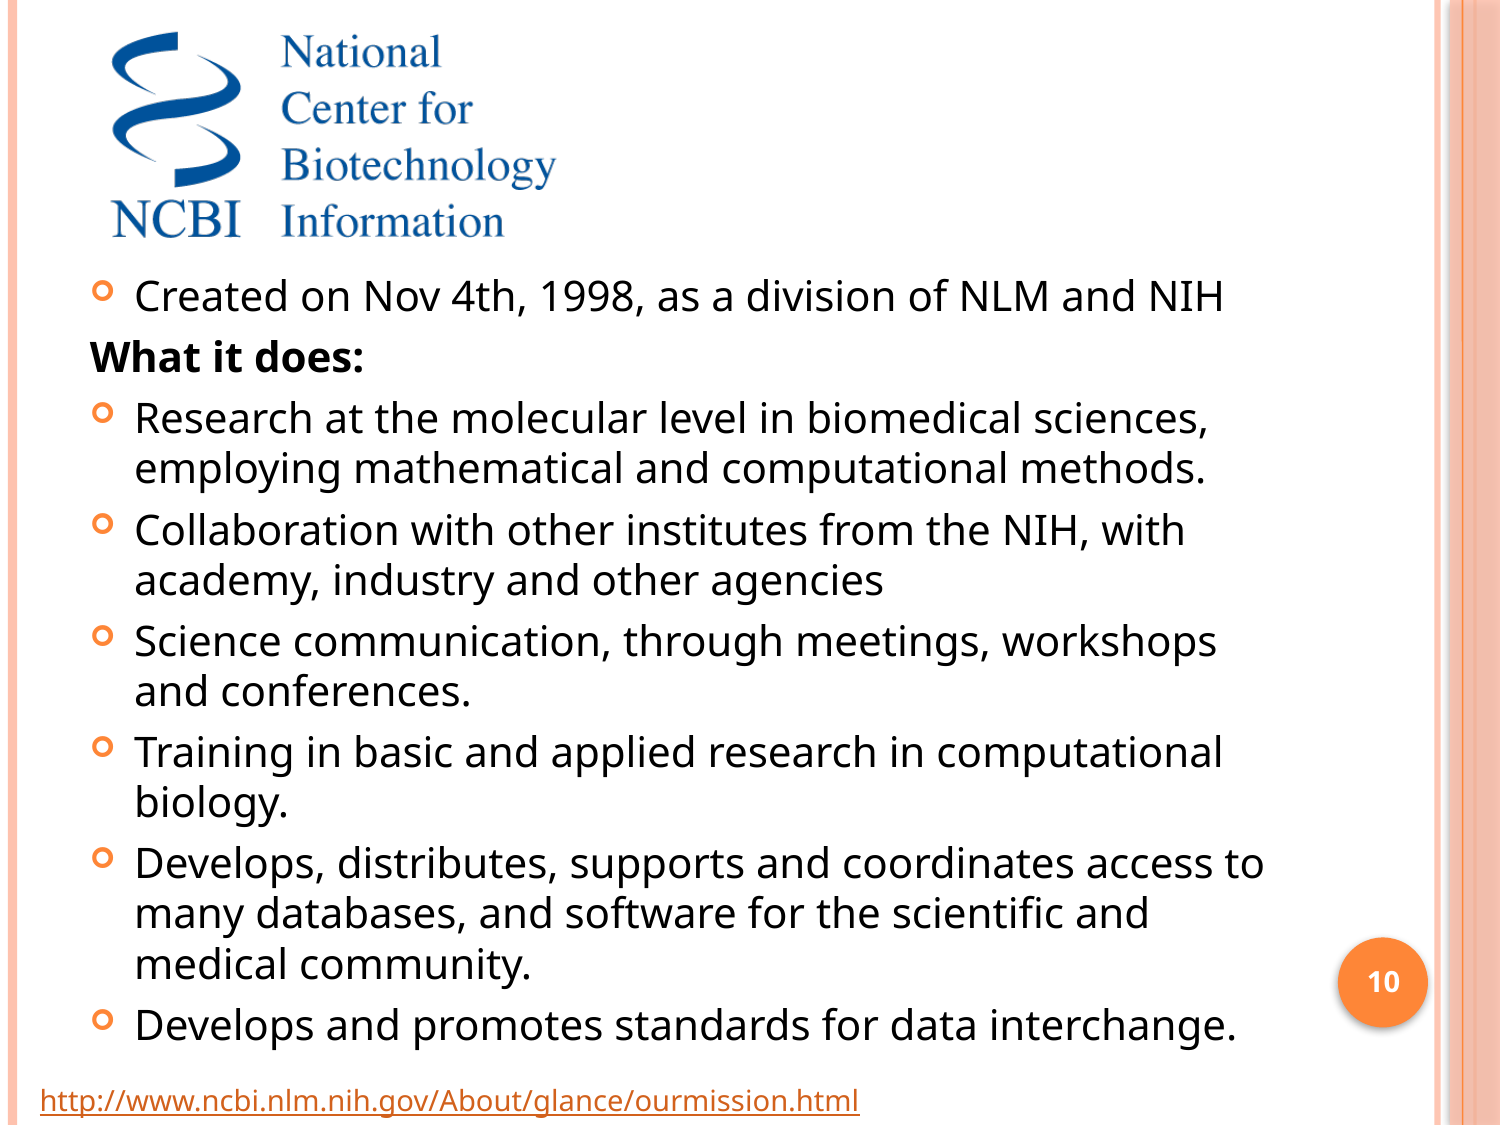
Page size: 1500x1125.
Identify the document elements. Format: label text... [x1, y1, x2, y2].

list Created on Nov 4th, 1998, as a division of NLM and NIH What it does: Research at the molecular level in biomedical sciences, employing mathematical and computational methods. Collaboration with other institutes from the NIH, with academy, industry and other agencies Science communication, through meetings, workshops and conferences. Training in basic and applied research in computational biology. Develops, distributes, supports and coordinates access to many databases, and software for the scientific and medical community. Develops and promotes standards for data interchange. [75, 262, 1300, 1062]
picture [74, 10, 595, 268]
slide_number 10 [1333, 940, 1434, 1027]
text_box http://www.ncbi.nlm.nih.gov/About/glance/ourmission.html [24, 1074, 1388, 1125]
